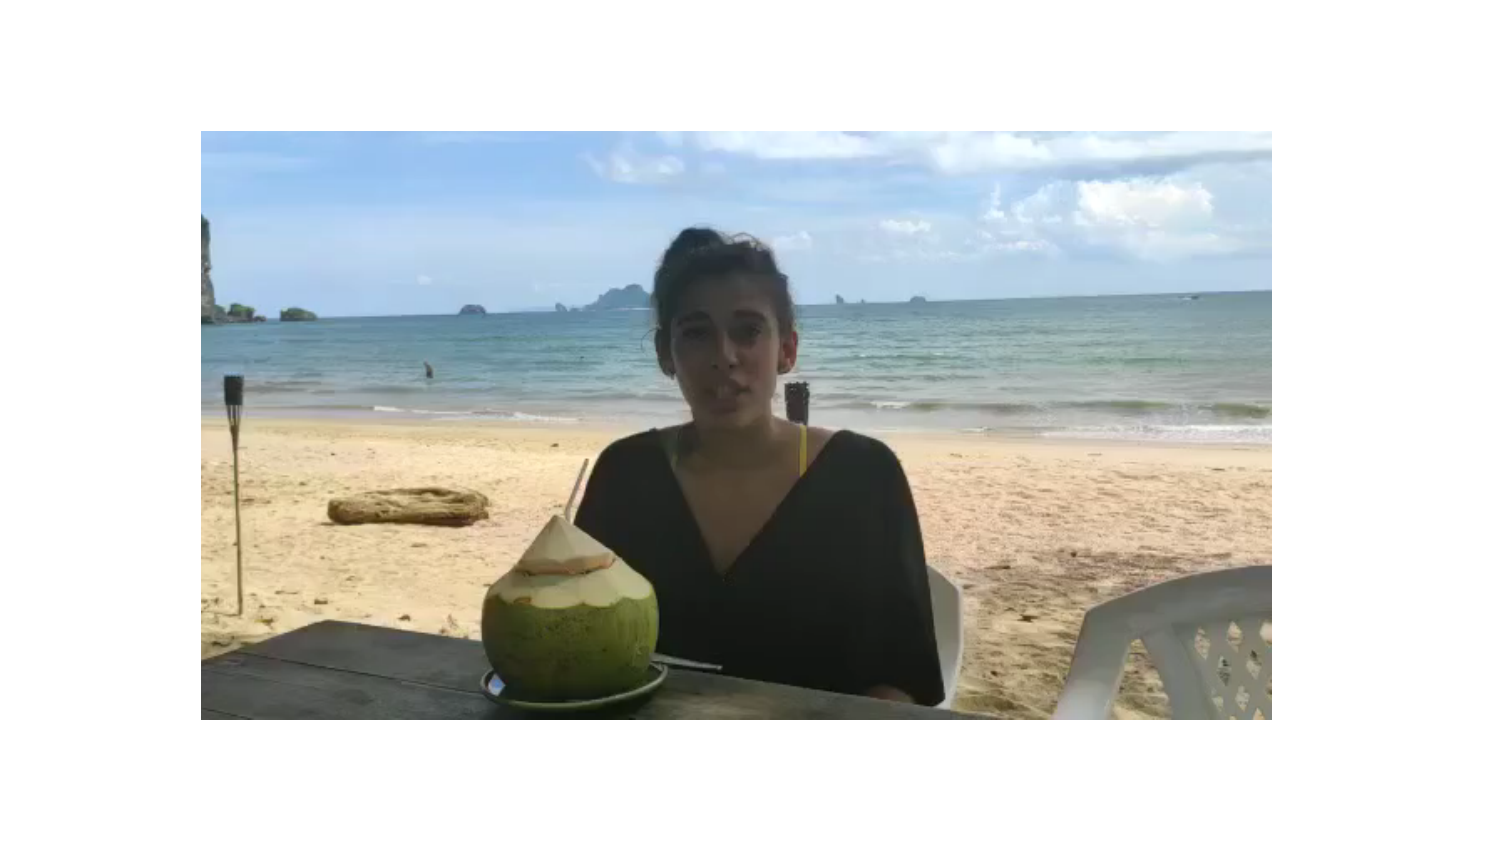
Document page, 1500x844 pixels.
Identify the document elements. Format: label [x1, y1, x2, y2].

text_box [200, 130, 1273, 721]
